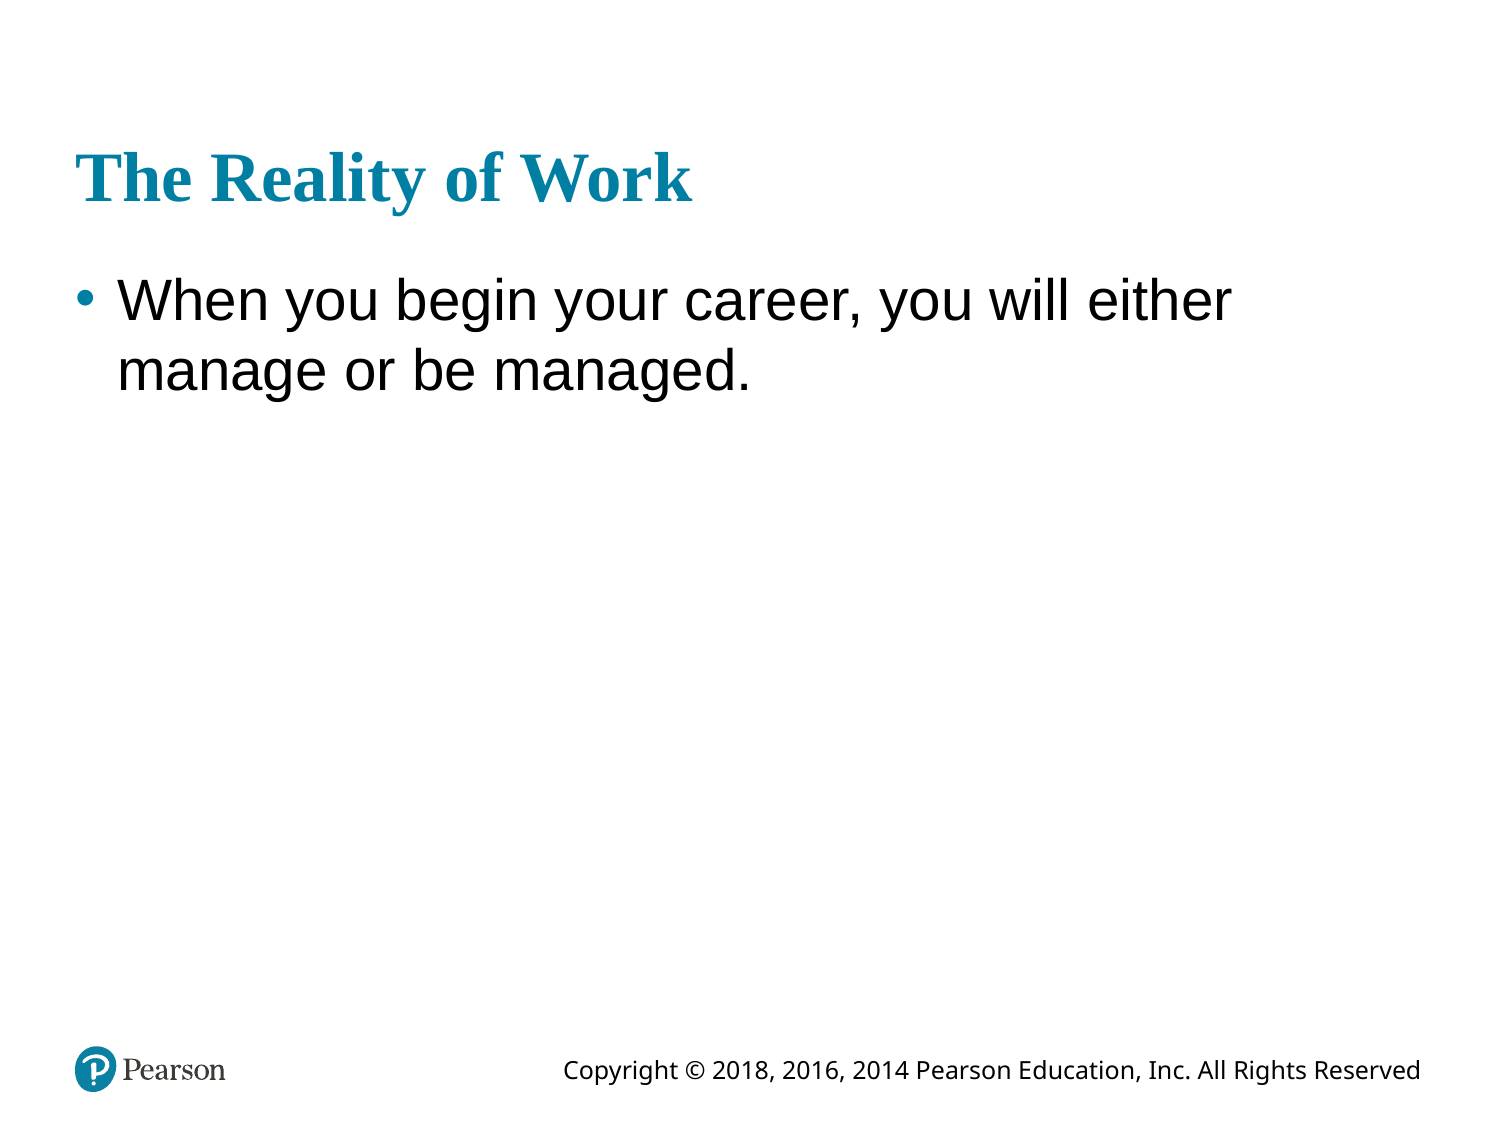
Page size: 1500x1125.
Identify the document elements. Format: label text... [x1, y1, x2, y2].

title The Reality of Work [75, 35, 1425, 216]
list When you begin your career, you will either manage or be managed. [75, 262, 1425, 1005]
